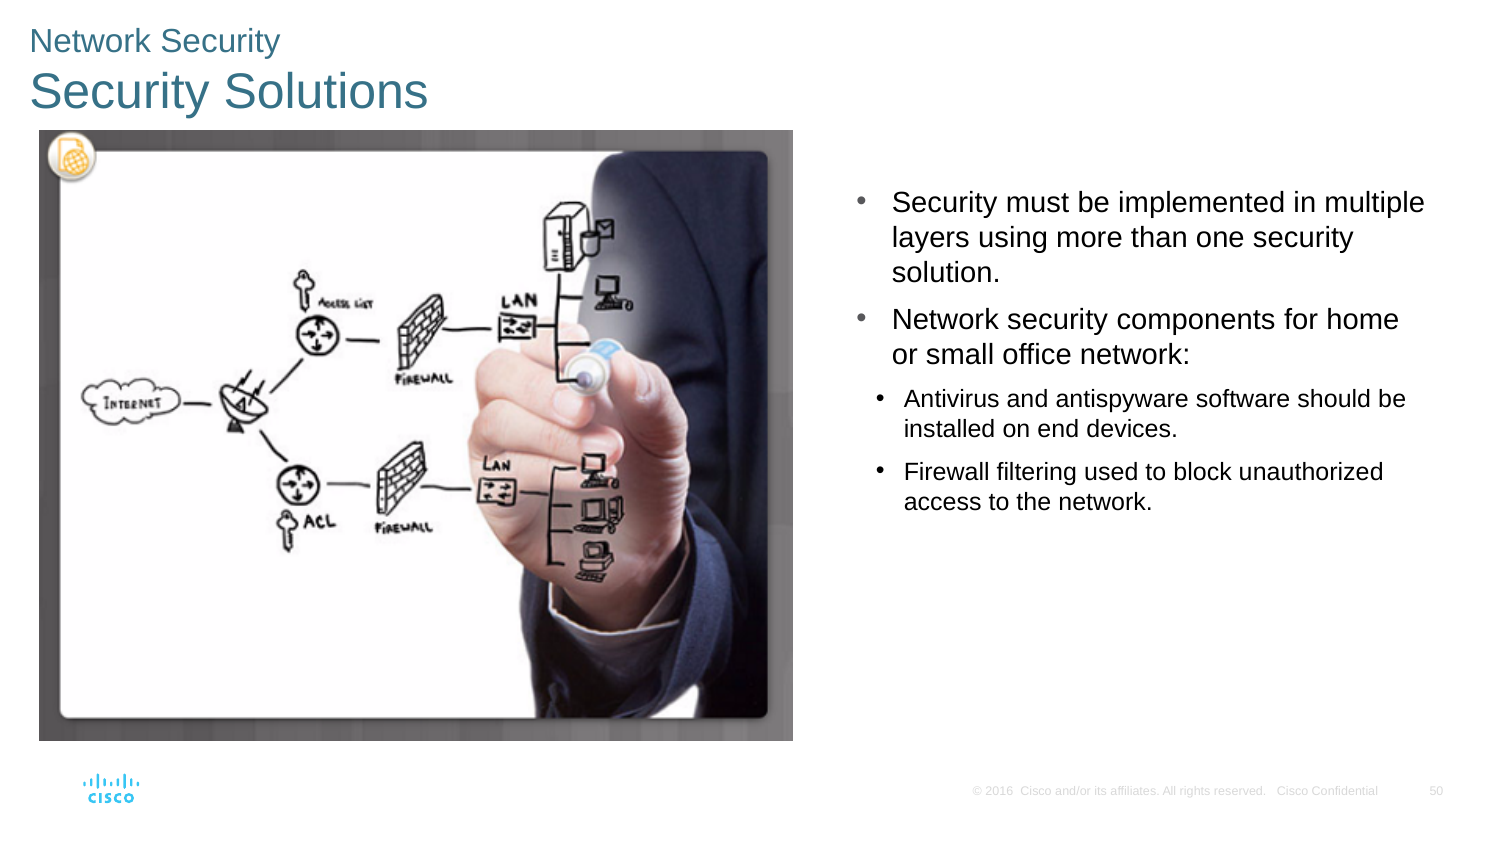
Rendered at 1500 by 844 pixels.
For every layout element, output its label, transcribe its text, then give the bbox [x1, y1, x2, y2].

picture [39, 130, 793, 741]
title Network Security Security Solutions [14, 6, 612, 131]
list Security must be implemented in multiple layers using more than one security solution. Network security components for home or small office network: Antivirus and antispyware software should be installed on end devices. Firewall filtering used to block unauthorized access to the network. [817, 175, 1461, 696]
